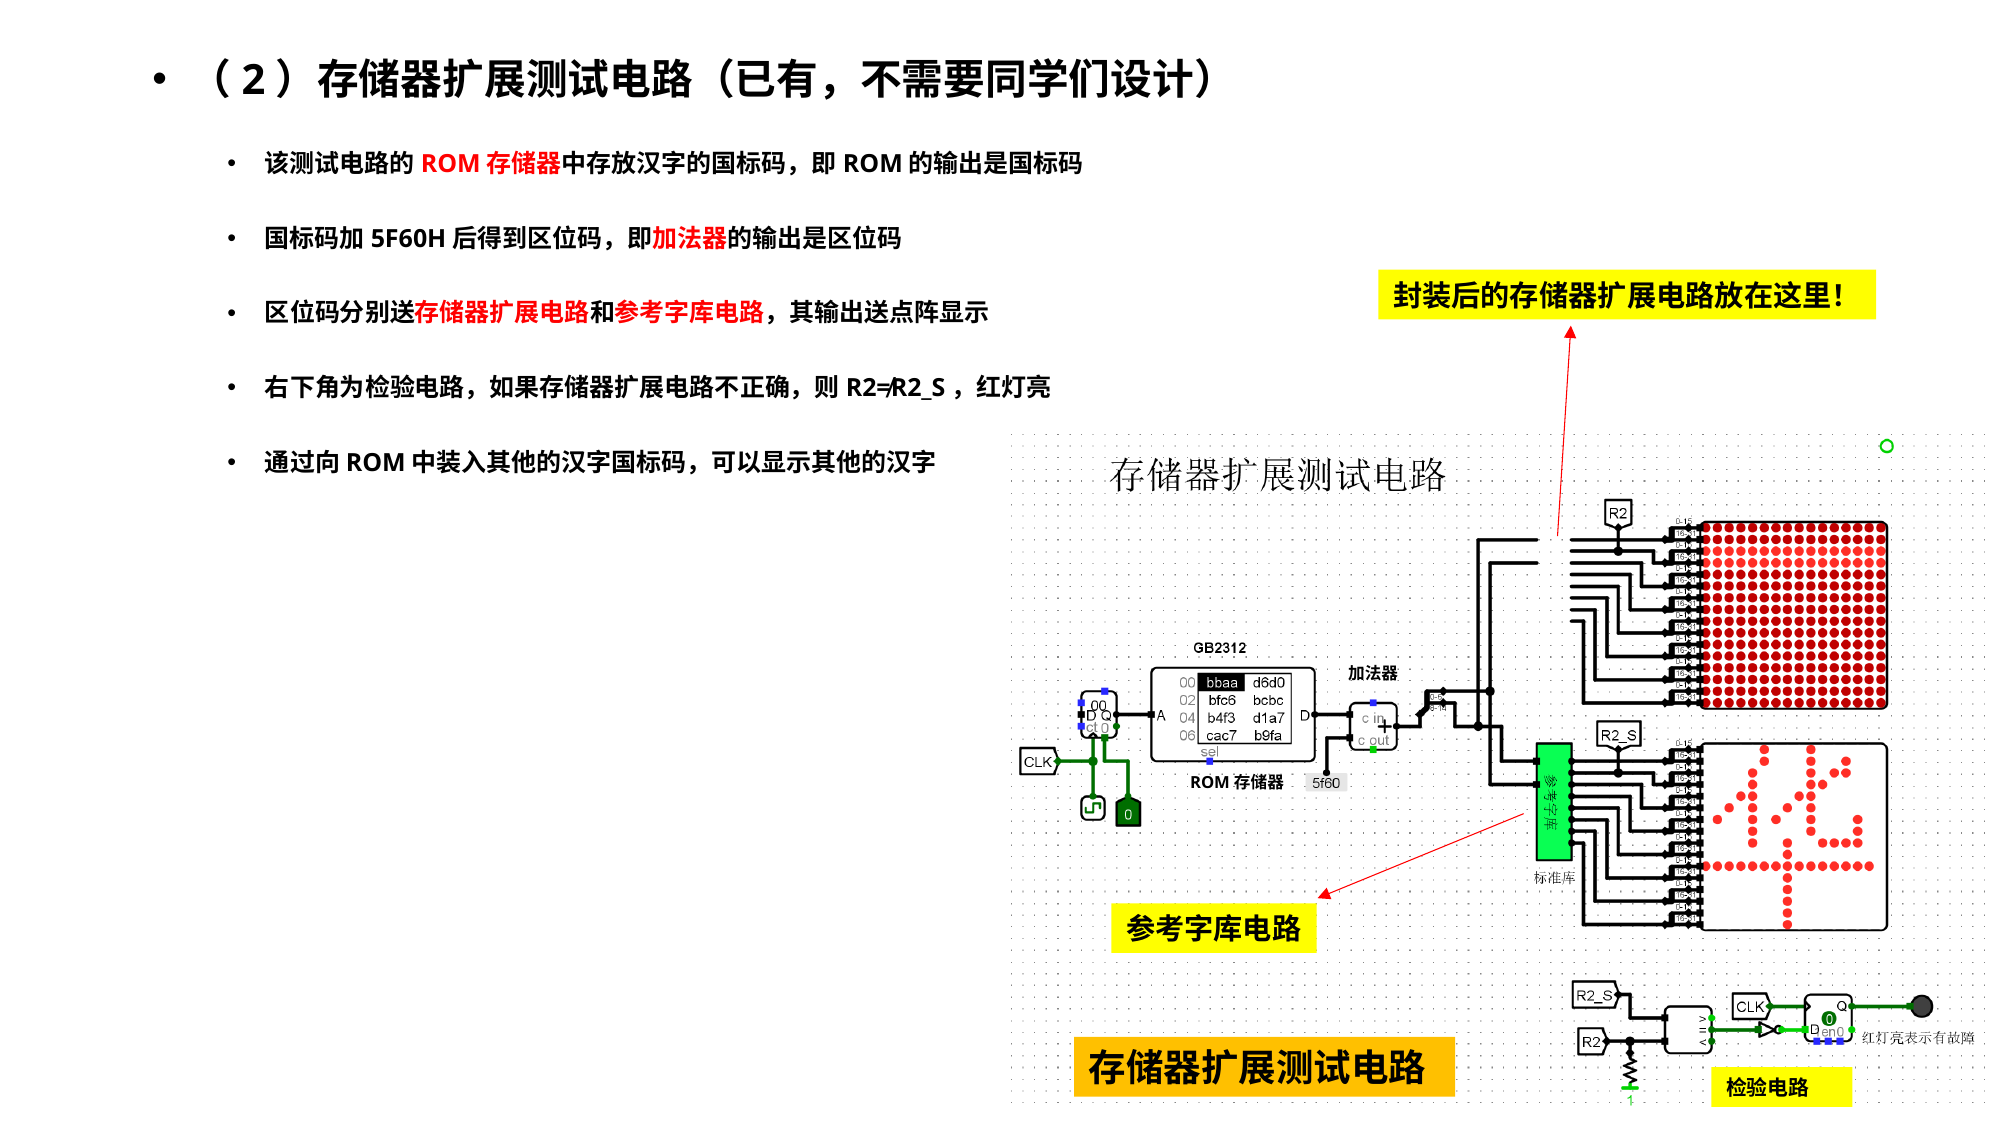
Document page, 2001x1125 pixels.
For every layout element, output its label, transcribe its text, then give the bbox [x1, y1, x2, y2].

text_box 封装后的存储器扩展电路放在这里！ [1378, 269, 1877, 320]
text_box （2）存储器扩展测试电路（已有，不需要同学们设计） 该测试电路的ROM存储器中存放汉字的国标码，即ROM的输出是国标码 国标码加5F60H后得到区位码，即加法器的输出是区位码 区位码分别送存储器扩展电路和参考字库电路，其输出送点阵显示 右下角为检验电路，如果存储器扩展电路不正确，则R2≠R2_S，红灯亮 通过向ROM中装入其他的汉字国标码，可以显示其他的汉字 [137, 50, 1863, 765]
picture [1005, 431, 1985, 1113]
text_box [1557, 325, 1571, 537]
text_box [1317, 813, 1524, 899]
